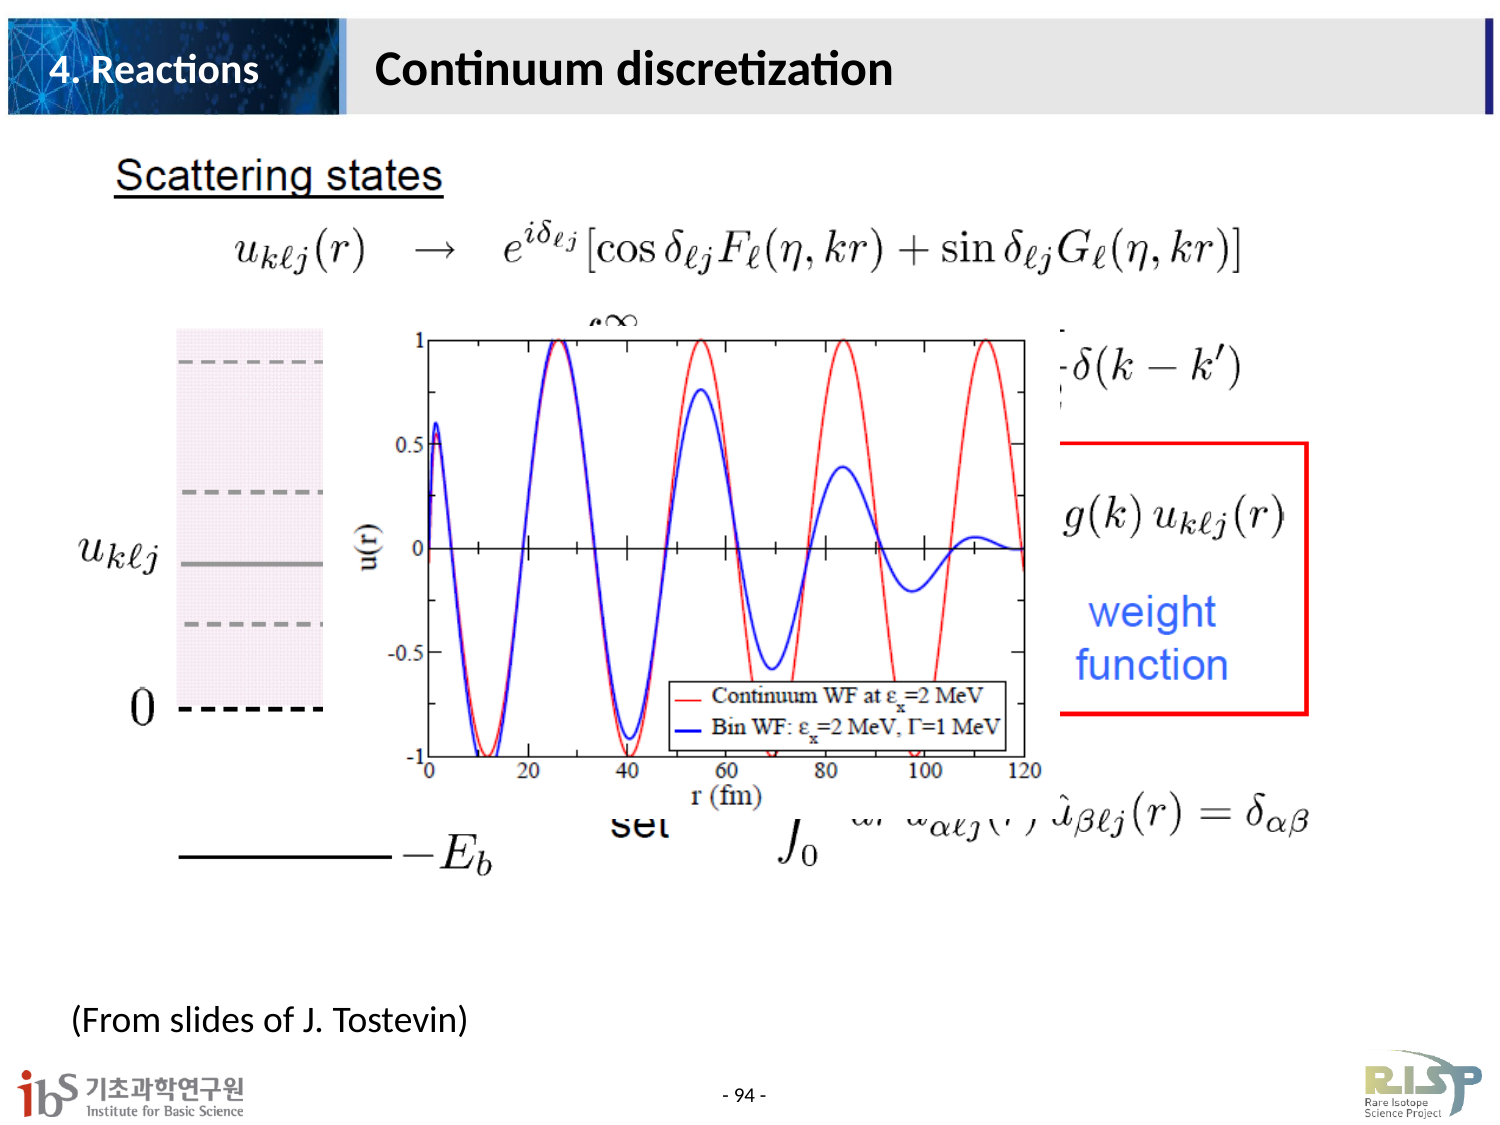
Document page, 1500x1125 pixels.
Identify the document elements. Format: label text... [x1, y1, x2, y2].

picture [55, 148, 1329, 885]
picture [1364, 1049, 1482, 1119]
text_box (From slides of J. Tostevin) [55, 987, 485, 1048]
picture [2, 10, 1500, 130]
picture [17, 1070, 243, 1117]
